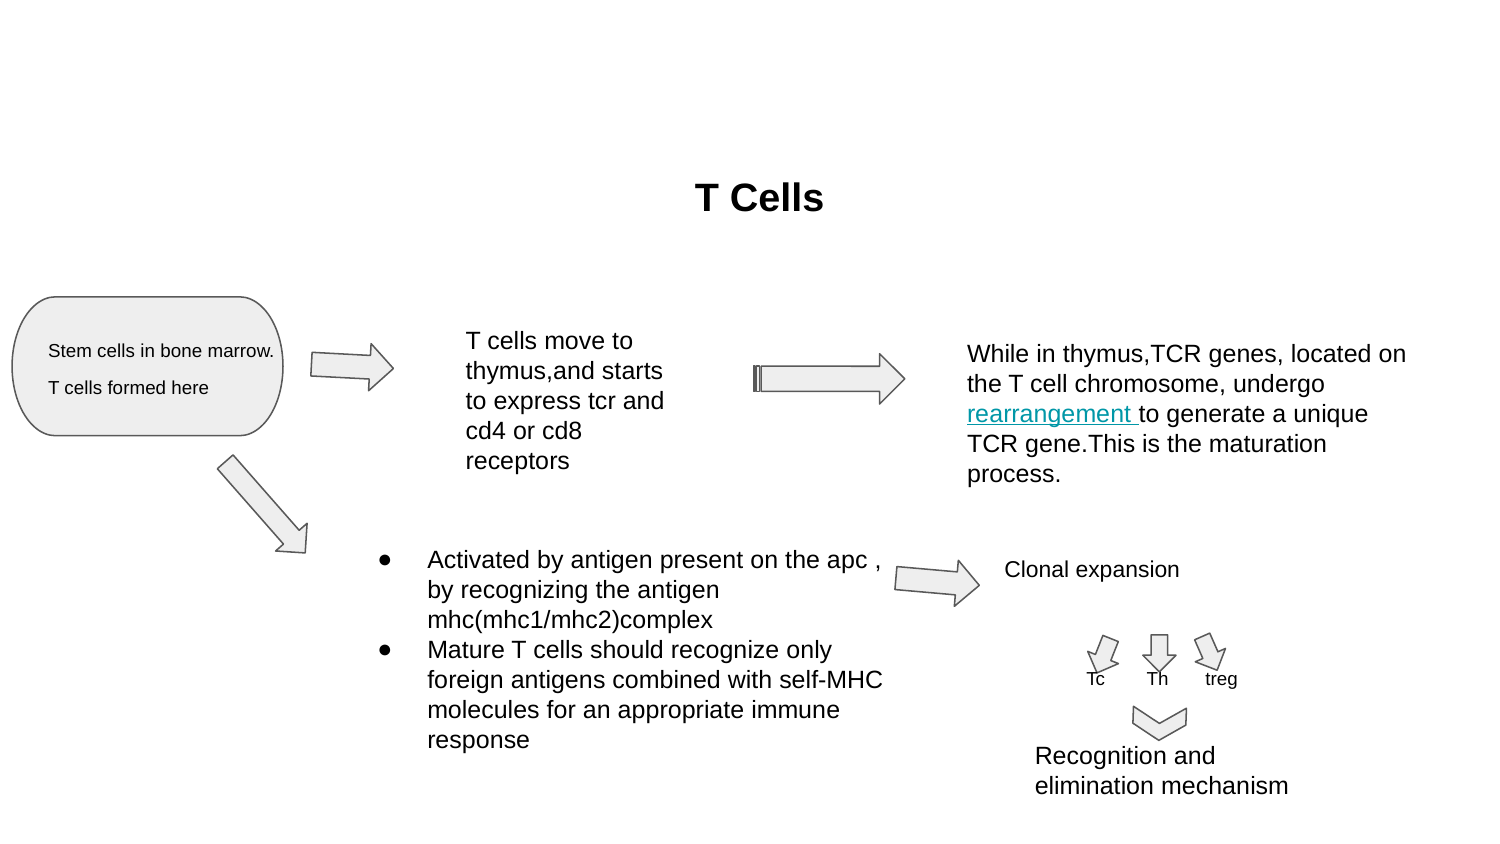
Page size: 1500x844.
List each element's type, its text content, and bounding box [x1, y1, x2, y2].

text_box [12, 296, 274, 436]
text_box [1087, 635, 1119, 655]
text_box [1142, 634, 1176, 672]
text_box [310, 343, 394, 391]
text_box [761, 353, 905, 405]
text_box [756, 366, 760, 392]
text_box While in thymus,TCR genes, located on the T cell chromosome, undergo rearrangement to generate a unique TCR gene.This is the maturation process. [952, 322, 1423, 503]
text_box T cells move to thymus,and starts to express tcr and cd4 or cd8 receptors [450, 309, 706, 489]
text_box [894, 560, 980, 607]
text_box Tc Th treg [1071, 655, 1280, 701]
text_box [1132, 706, 1187, 741]
text_box Activated by antigen present on the apc , by recognizing the antigen mhc(mhc1/mhc2)complex Mature T cells should recognize only foreign antigens combined with self-MHC molecules for an appropriate immune response [337, 528, 928, 769]
text_box Recognition and elimination mechanism [1019, 724, 1356, 815]
text_box [1194, 633, 1226, 671]
text_box [217, 454, 308, 553]
text_box Stem cells in bone marrow. T cells formed here [33, 323, 304, 416]
text_box T Cells [513, 157, 1006, 235]
text_box Clonal expansion [989, 540, 1482, 596]
